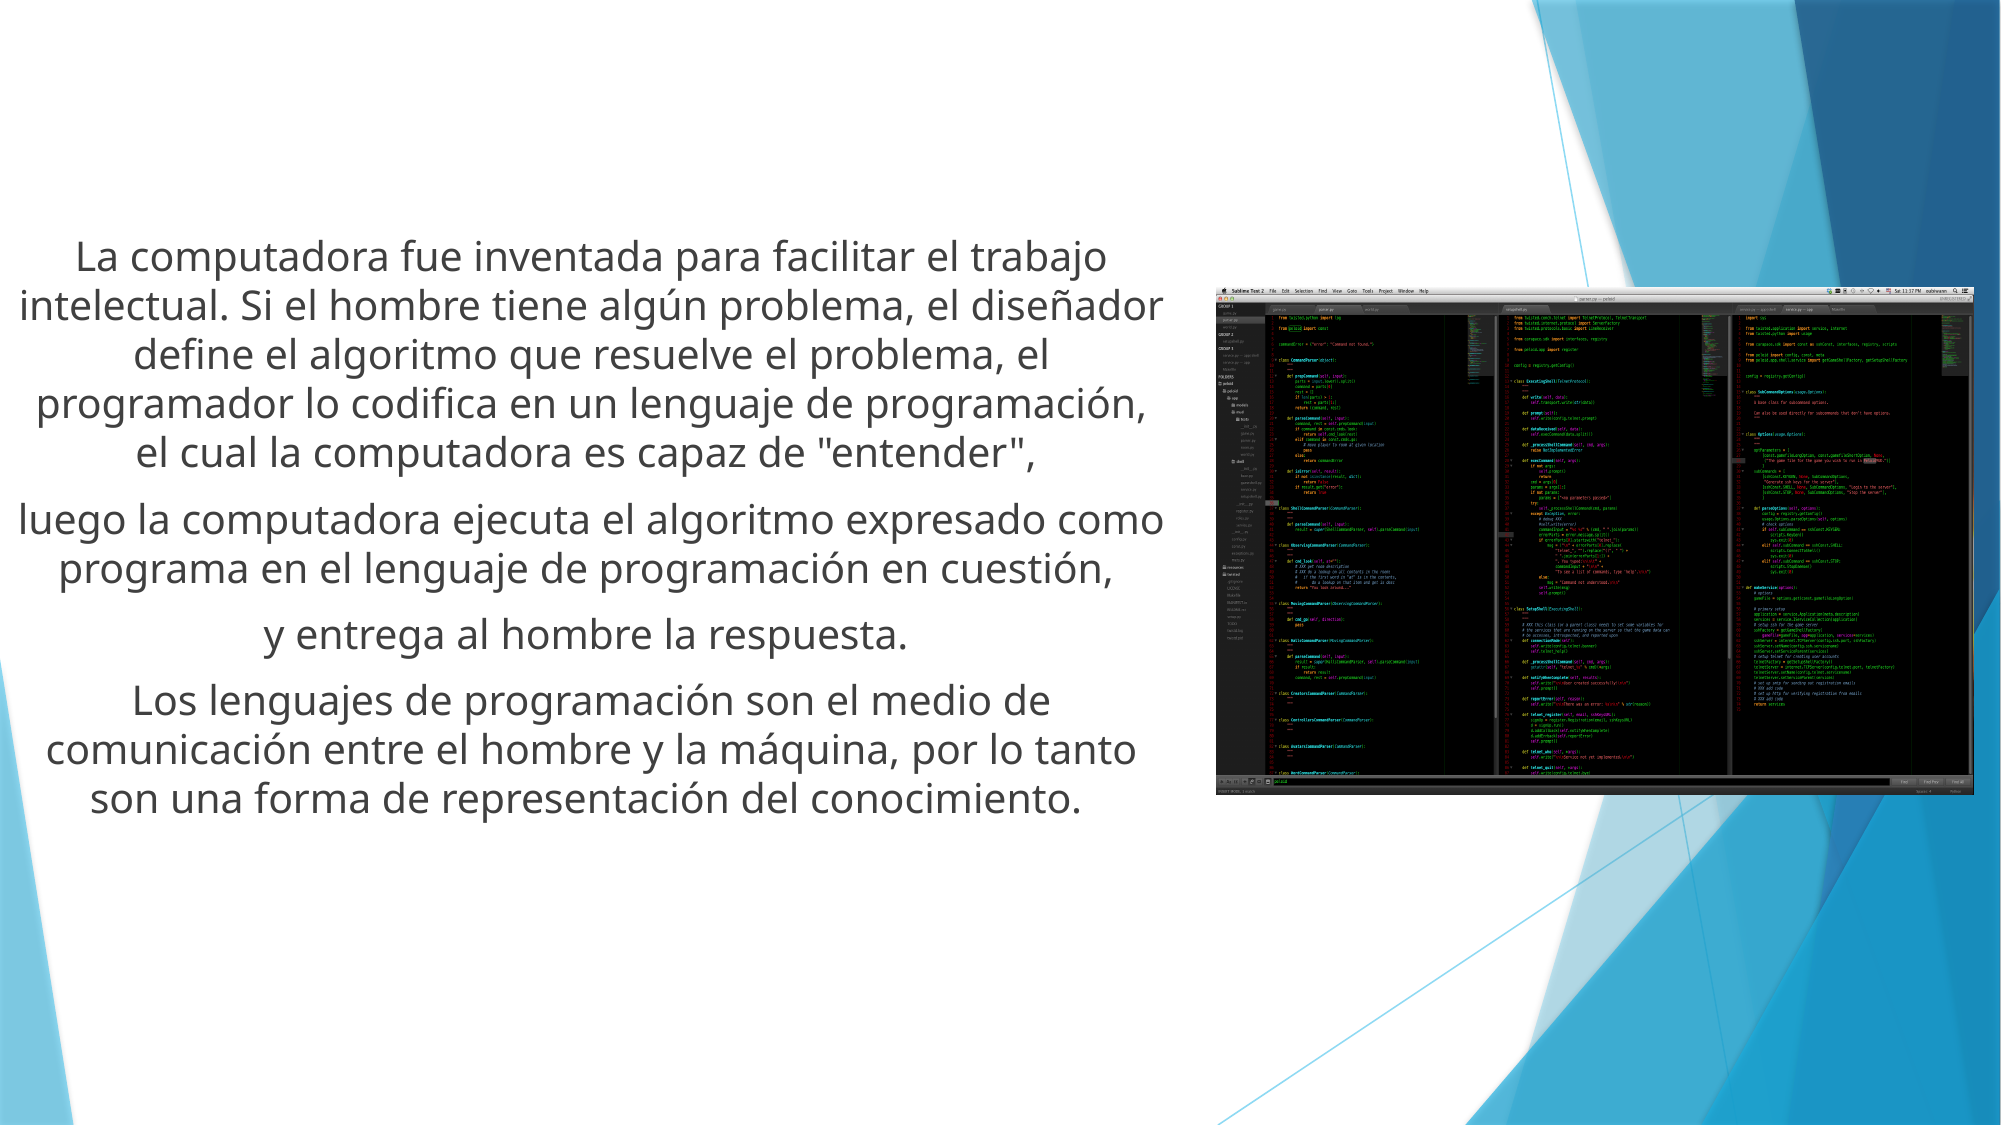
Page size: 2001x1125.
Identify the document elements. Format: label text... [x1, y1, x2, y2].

picture [1215, 287, 1974, 795]
list La computadora fue inventada para facilitar el trabajo intelectual. Si el hombre tiene algún problema, el diseñador define el algoritmo que resuelve el problema, el programador lo codifica en un lenguaje de programación, el cual la computadora es capaz de "entender", luego la computadora ejecuta el algoritmo expresado como programa en el lenguaje de programación en cuestión, y entrega al hombre la respuesta. Los lenguajes de programación son el medio de comunicación entre el hombre y la máquina, por lo tanto son una forma de representación del conocimiento. [0, 222, 1184, 860]
